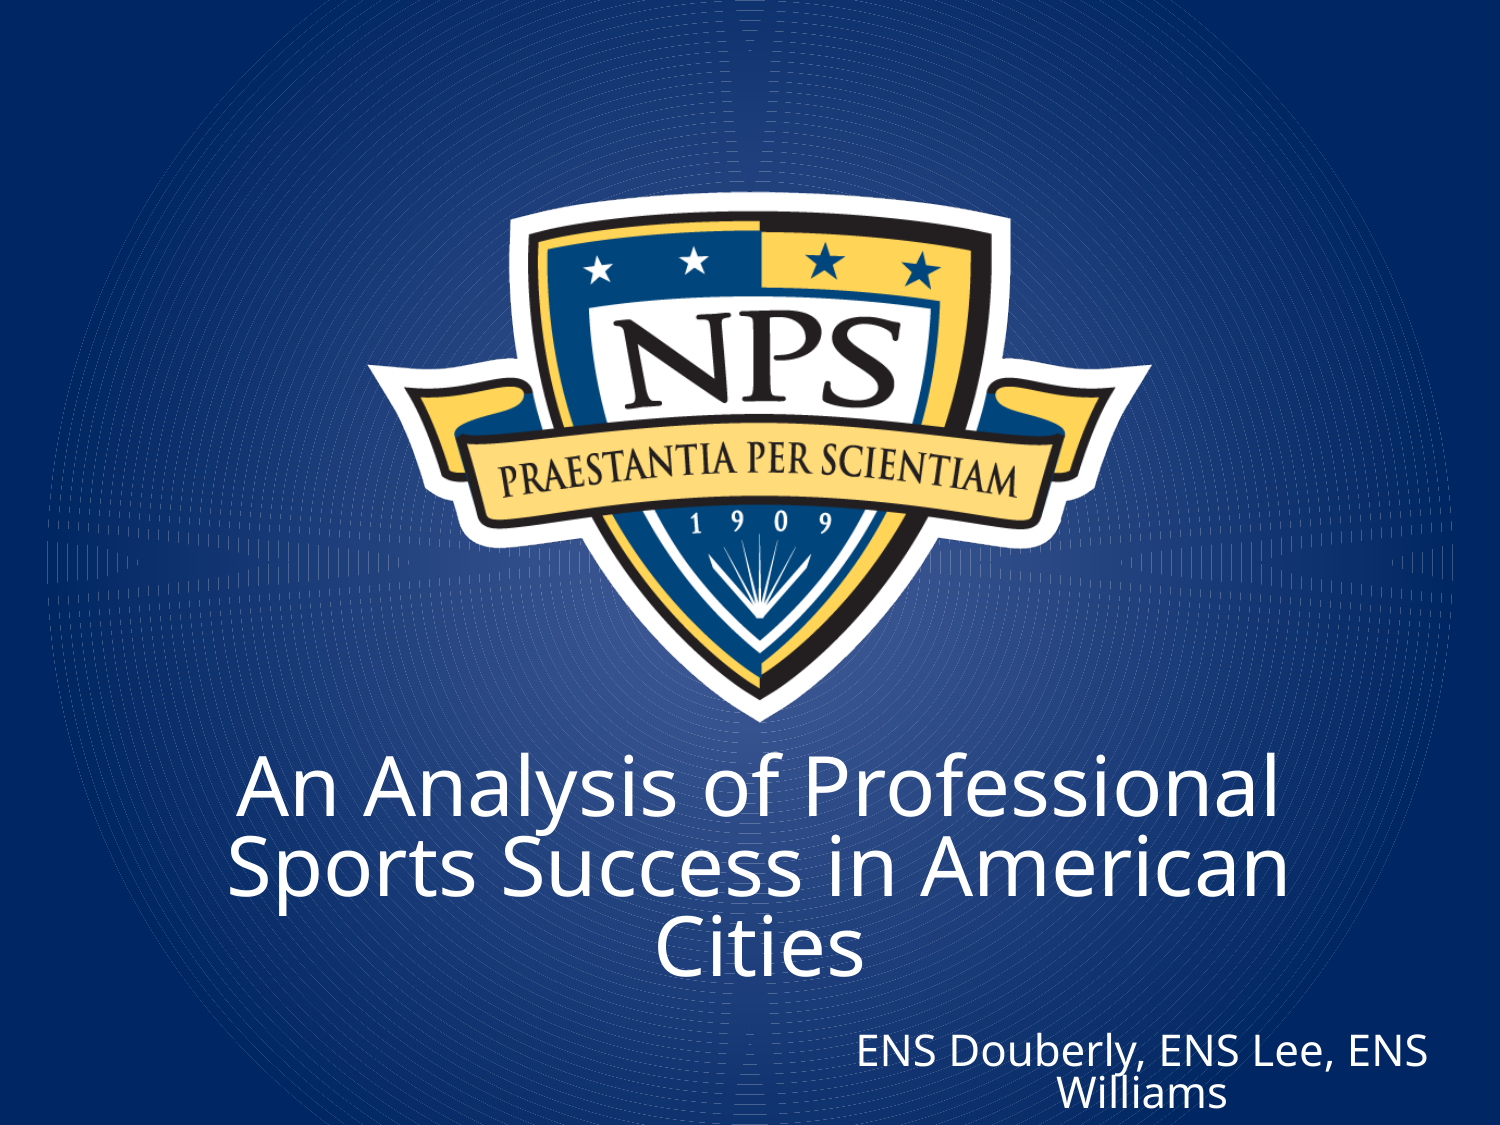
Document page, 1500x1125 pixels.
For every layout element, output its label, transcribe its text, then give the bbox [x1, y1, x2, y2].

title ENS Douberly, ENS Lee, ENS Williams [784, 1008, 1500, 1125]
title An Analysis of Professional Sports Success in American Cities [199, 722, 1322, 1023]
picture [367, 192, 1153, 723]
